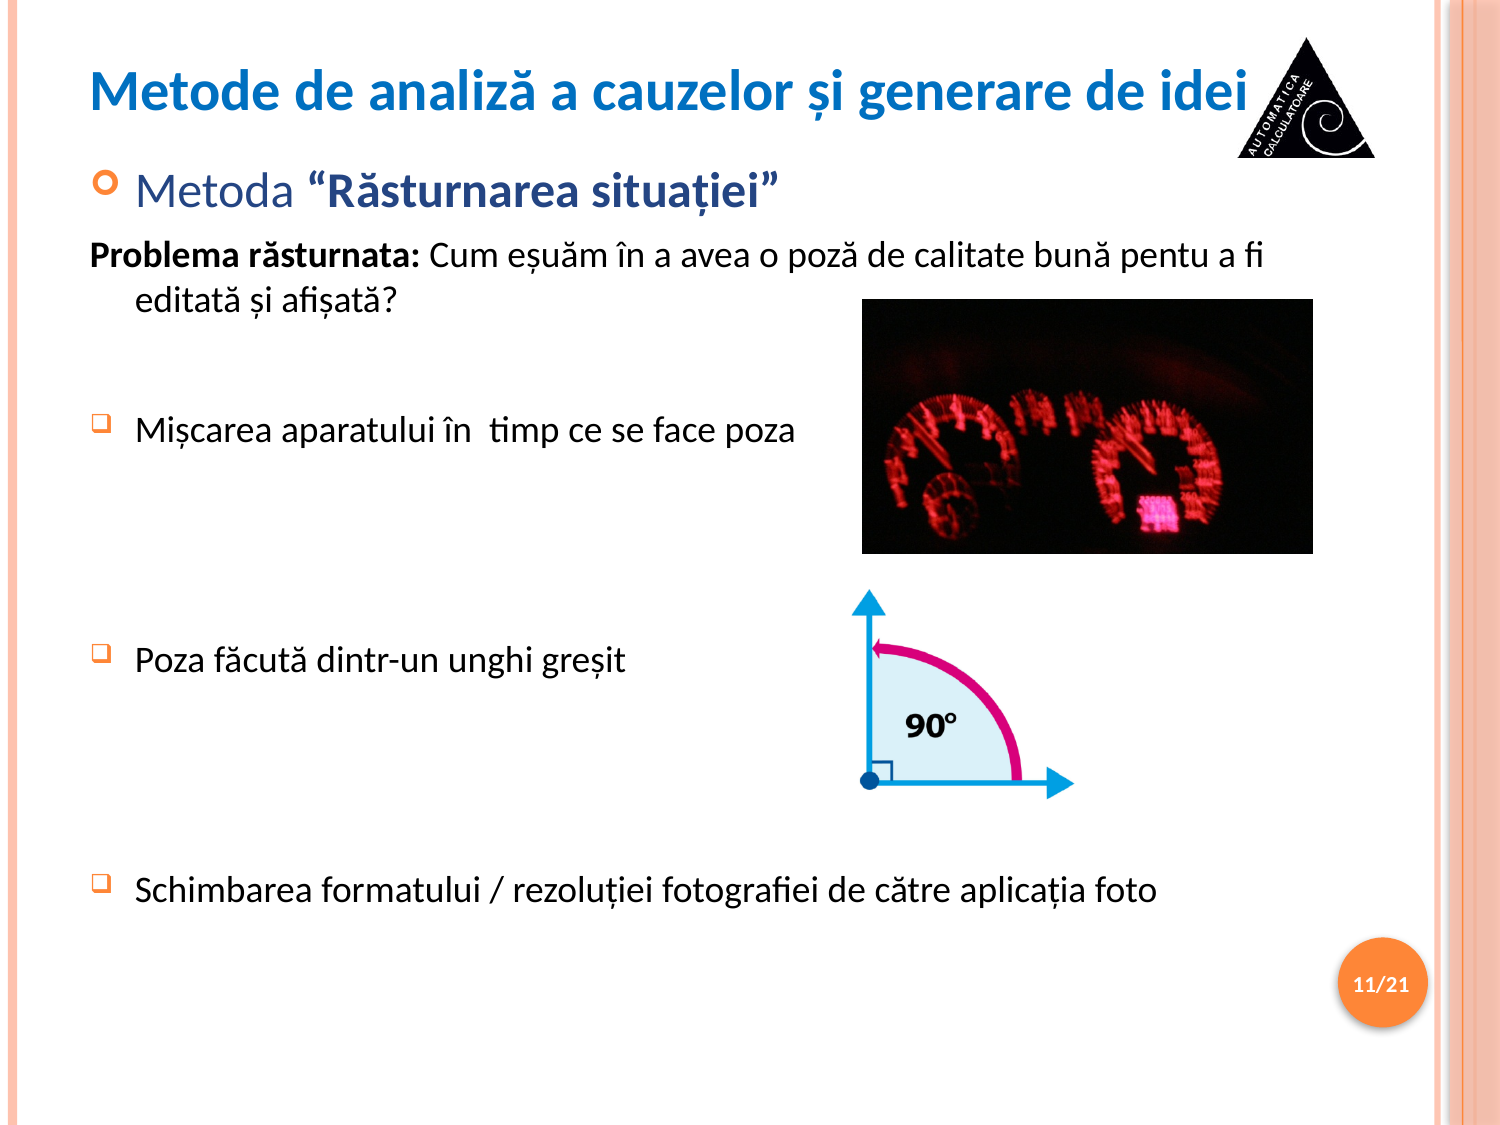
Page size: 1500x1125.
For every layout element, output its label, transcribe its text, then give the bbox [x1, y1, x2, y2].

picture [861, 299, 1313, 554]
picture [1237, 37, 1375, 158]
slide_number 11/21 [1325, 940, 1438, 1027]
picture [849, 586, 1076, 802]
title Metode de analiză a cauzelor și generare de idei [75, 45, 1300, 149]
list Metoda “Răsturnarea situației” Problema răsturnata: Cum eșuăm în a avea o poză de calitate bună pentu a fi editată și afișată? Mișcarea aparatului în timp ce se face poza Poza făcută dintr-un unghi greșit Schimbarea formatului / rezoluției fotografiei de către aplicația foto [75, 149, 1300, 1062]
